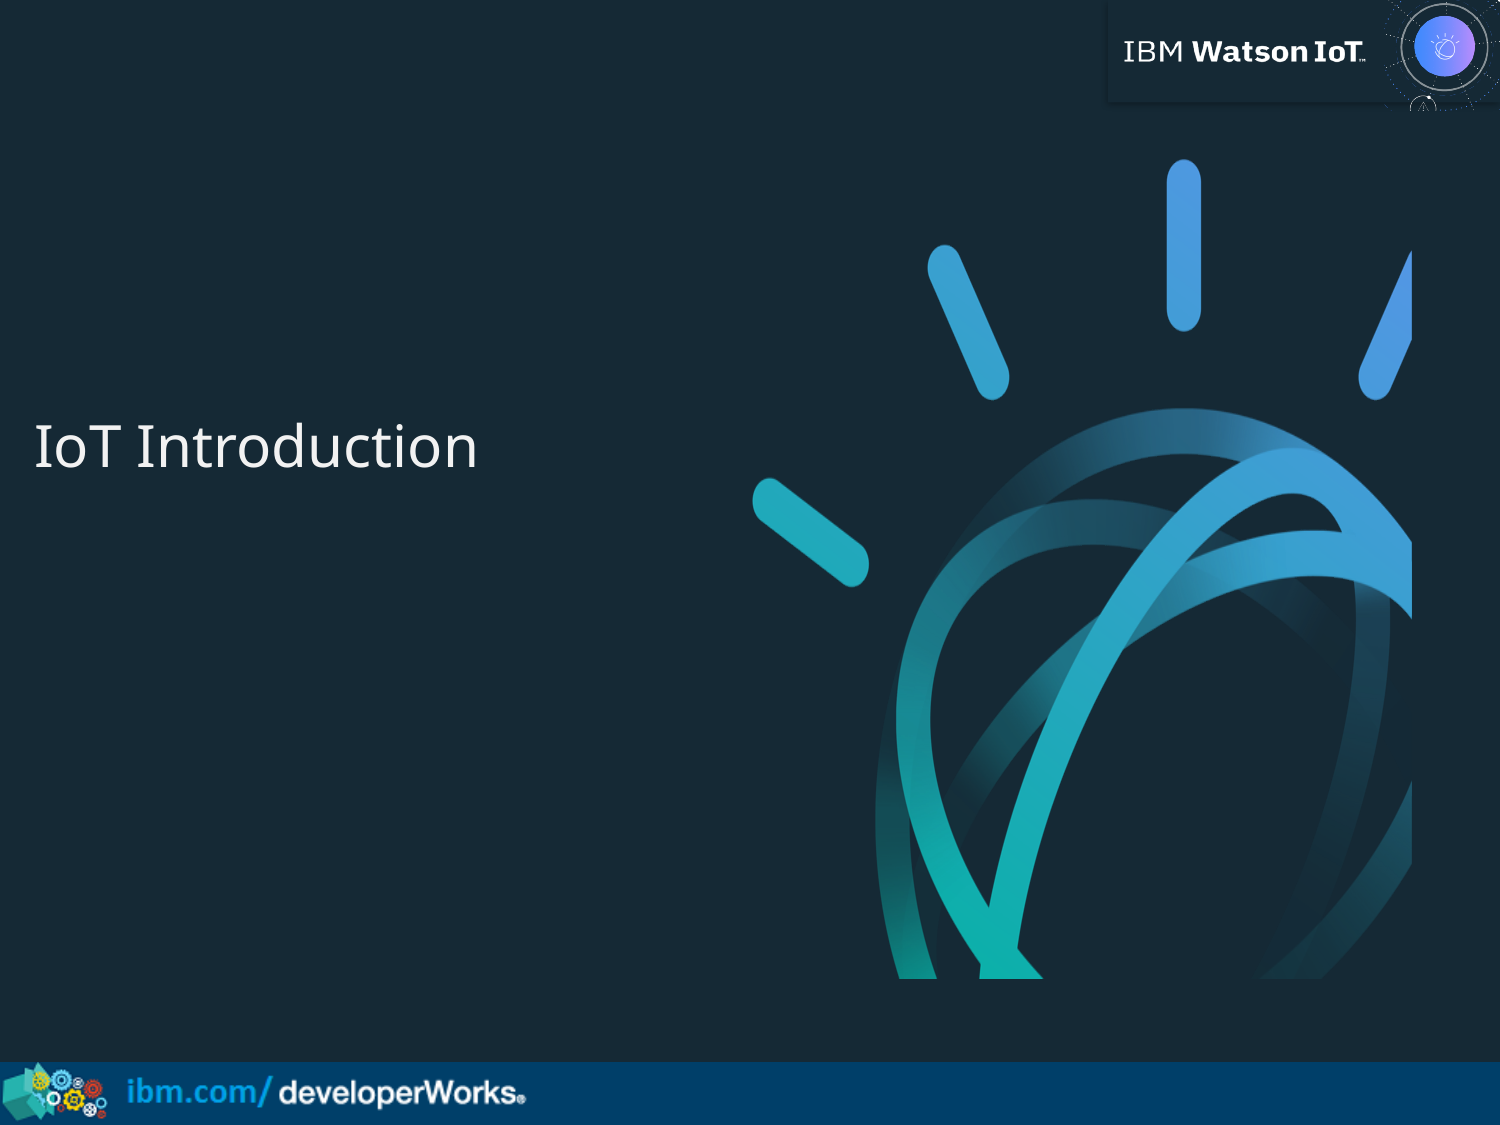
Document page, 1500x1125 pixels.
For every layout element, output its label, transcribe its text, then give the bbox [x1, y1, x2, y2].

title IoT Introduction [19, 181, 725, 715]
picture [0, 1062, 1500, 1125]
picture [1077, 0, 1500, 111]
picture [752, 159, 1412, 979]
